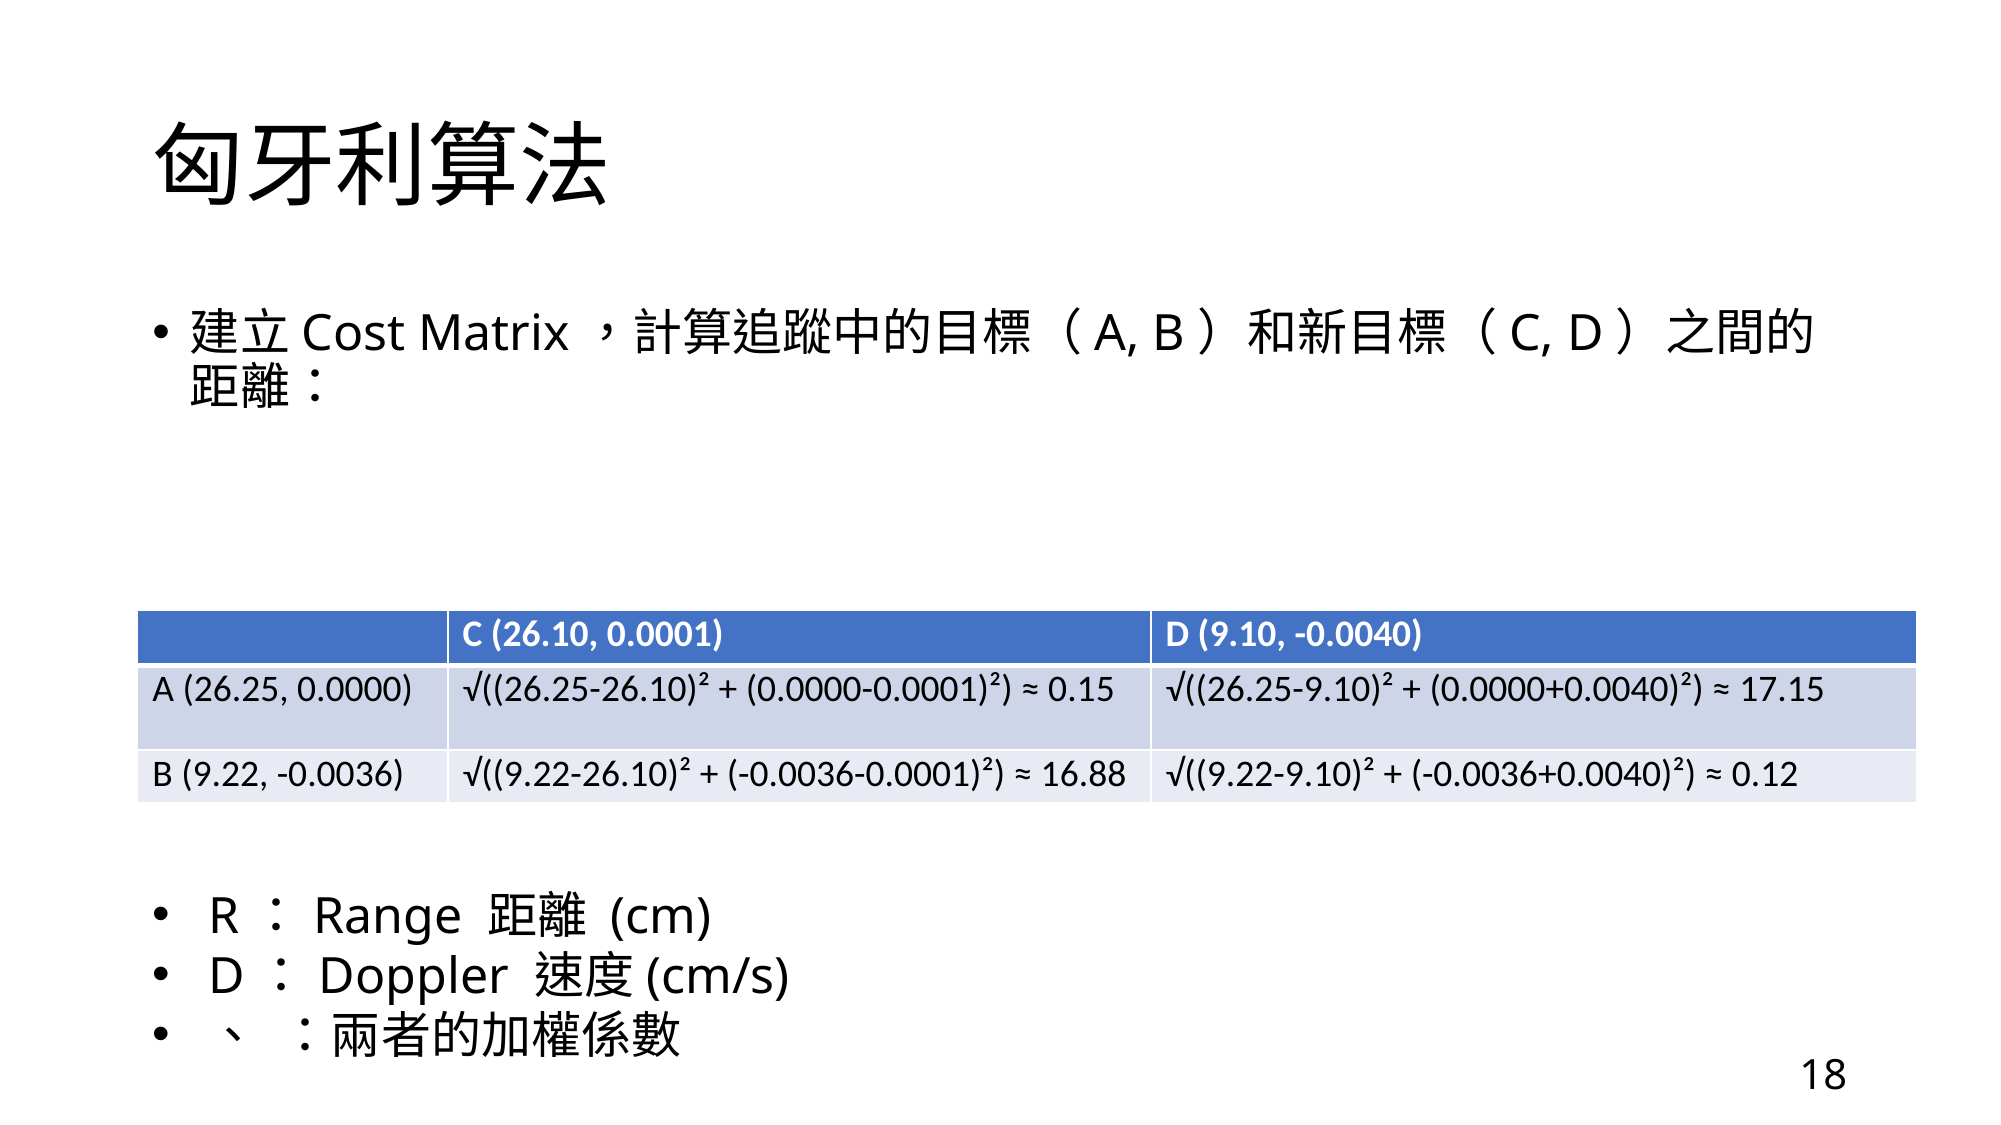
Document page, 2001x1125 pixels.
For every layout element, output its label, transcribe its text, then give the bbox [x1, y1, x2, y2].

table_header D (9.10, -0.0040) [1152, 611, 1916, 663]
table_cell √((9.22-9.10)² + (-0.0036+0.0040)²) ≈ 0.12 [1152, 751, 1916, 802]
table_header C (26.10, 0.0001) [449, 611, 1150, 663]
title 匈牙利算法 [137, 59, 1863, 278]
table_cell A (26.25, 0.0000) [138, 668, 447, 749]
table_cell √((9.22-26.10)² + (-0.0036-0.0001)²) ≈ 16.88 [449, 751, 1150, 802]
table_cell B (9.22, -0.0036) [138, 751, 447, 802]
slide_number 18 [1412, 1042, 1863, 1103]
table_header [138, 611, 447, 663]
table_cell √((26.25-26.10)² + (0.0000-0.0001)²) ≈ 0.15 [449, 668, 1150, 749]
table_cell √((26.25-9.10)² + (0.0000+0.0040)²) ≈ 17.15 [1152, 668, 1916, 749]
